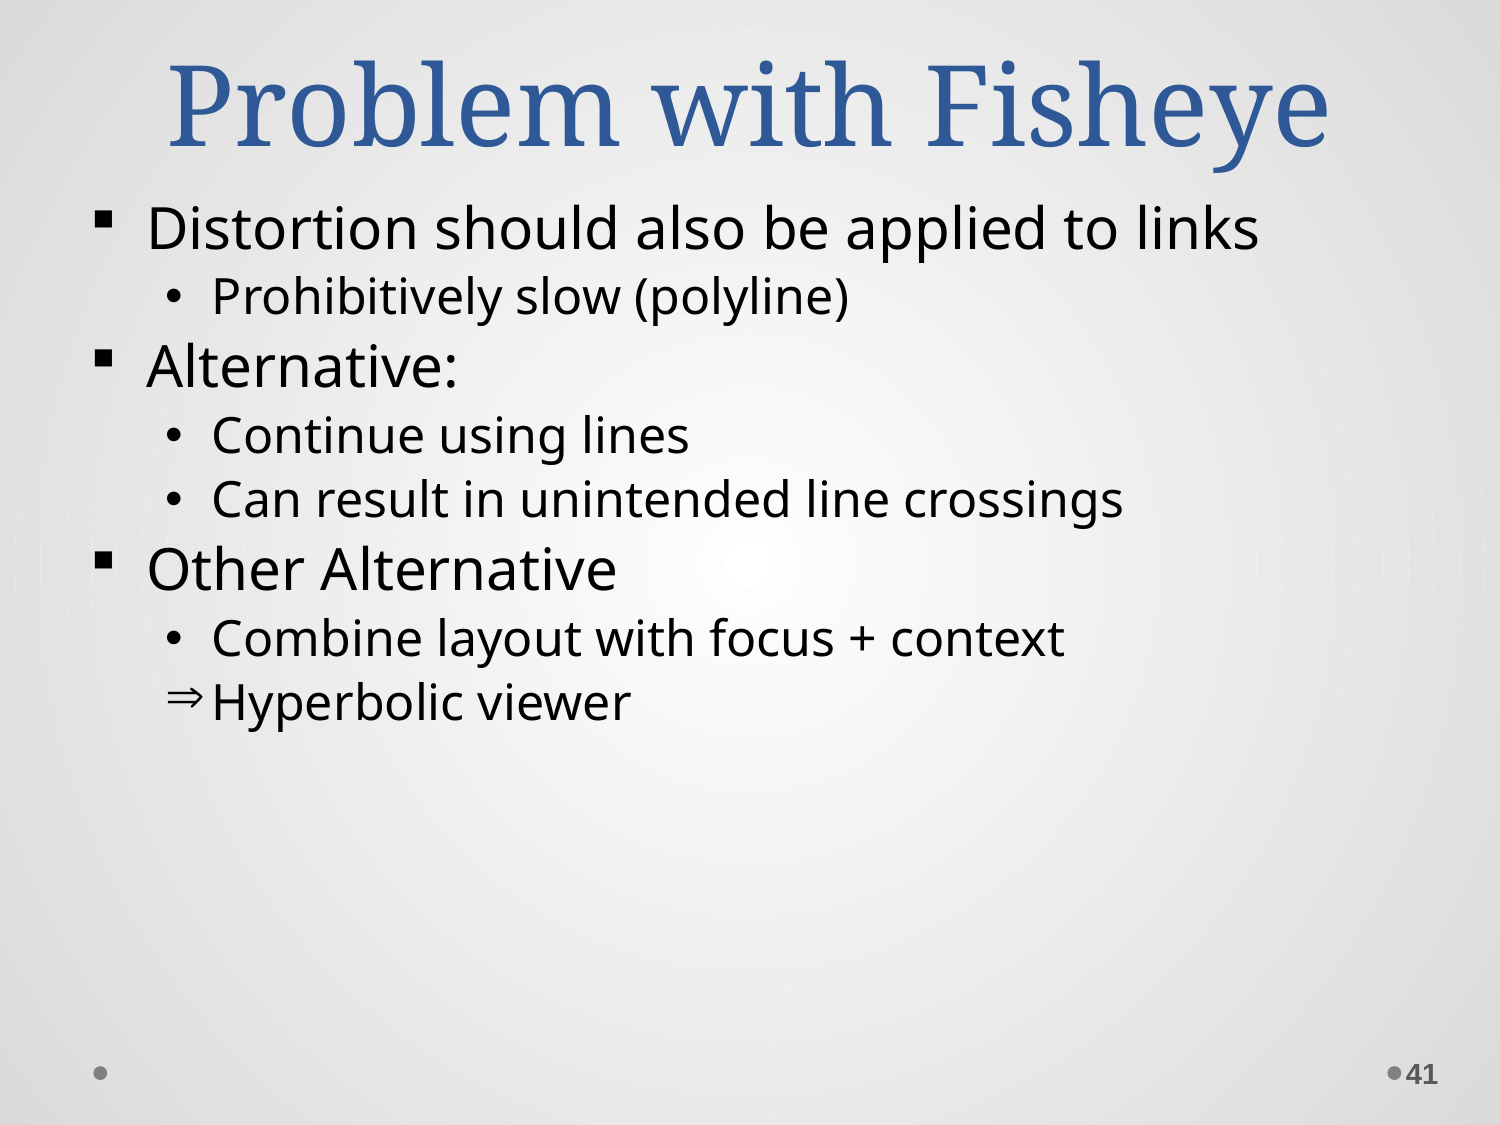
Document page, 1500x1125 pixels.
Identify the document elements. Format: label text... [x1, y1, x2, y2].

slide_number 41 [1401, 1042, 1494, 1103]
title Problem with Fisheye [75, 5, 1425, 177]
list Distortion should also be applied to links Prohibitively slow (polyline) Alternative: Continue using lines Can result in unintended line crossings Other Alternative Combine layout with focus + context Hyperbolic viewer [75, 191, 1425, 934]
